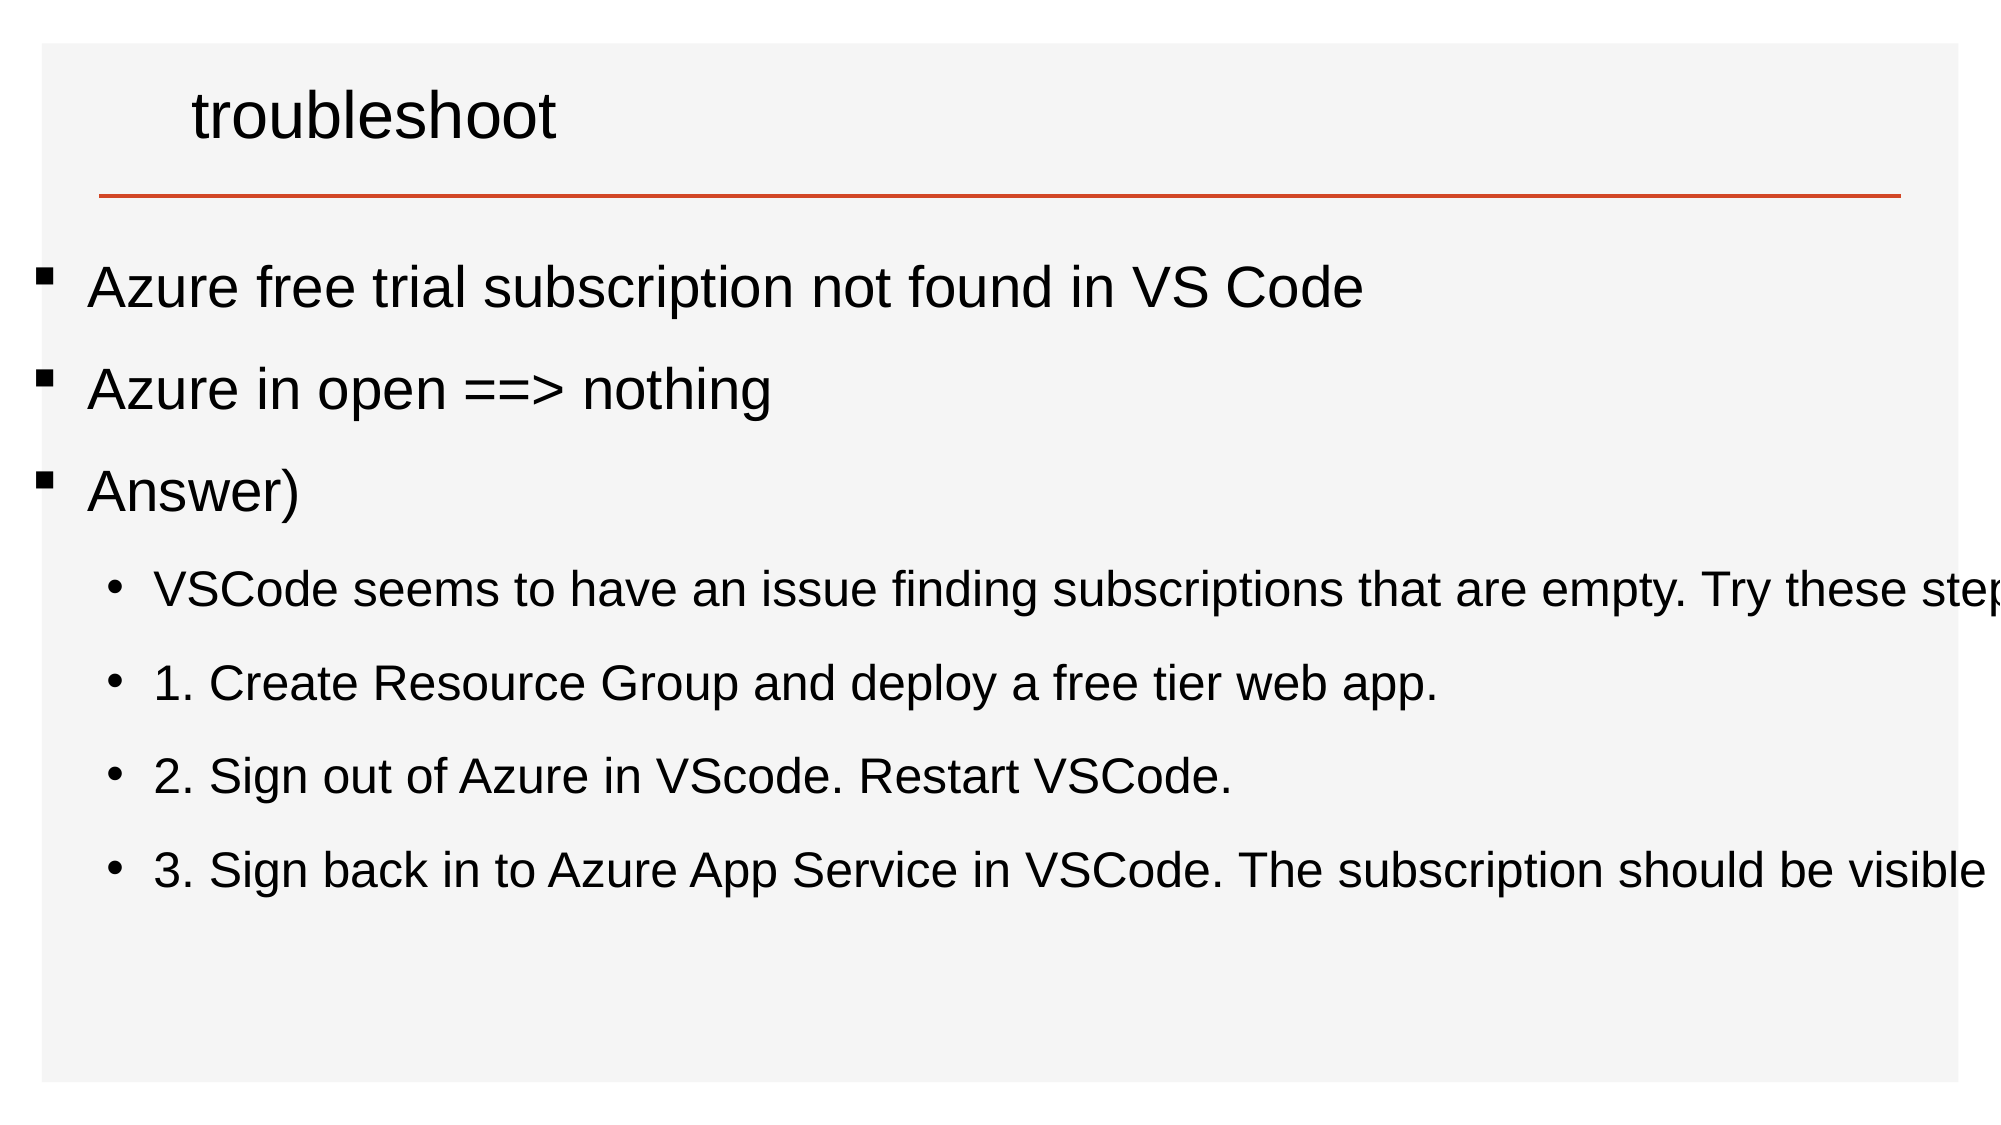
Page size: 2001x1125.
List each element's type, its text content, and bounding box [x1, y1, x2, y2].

list Azure free trial subscription not found in VS Code Azure in open ==> nothing Answer) VSCode seems to have an issue finding subscriptions that are empty. Try these steps: 1. Create Resource Group and deploy a free tier web app. 2. Sign out of Azure in VScode. Restart VSCode. 3. Sign back in to Azure App Service in VSCode. The subscription should be visible [16, 255, 2000, 1125]
title troubleshoot [176, 26, 1940, 159]
